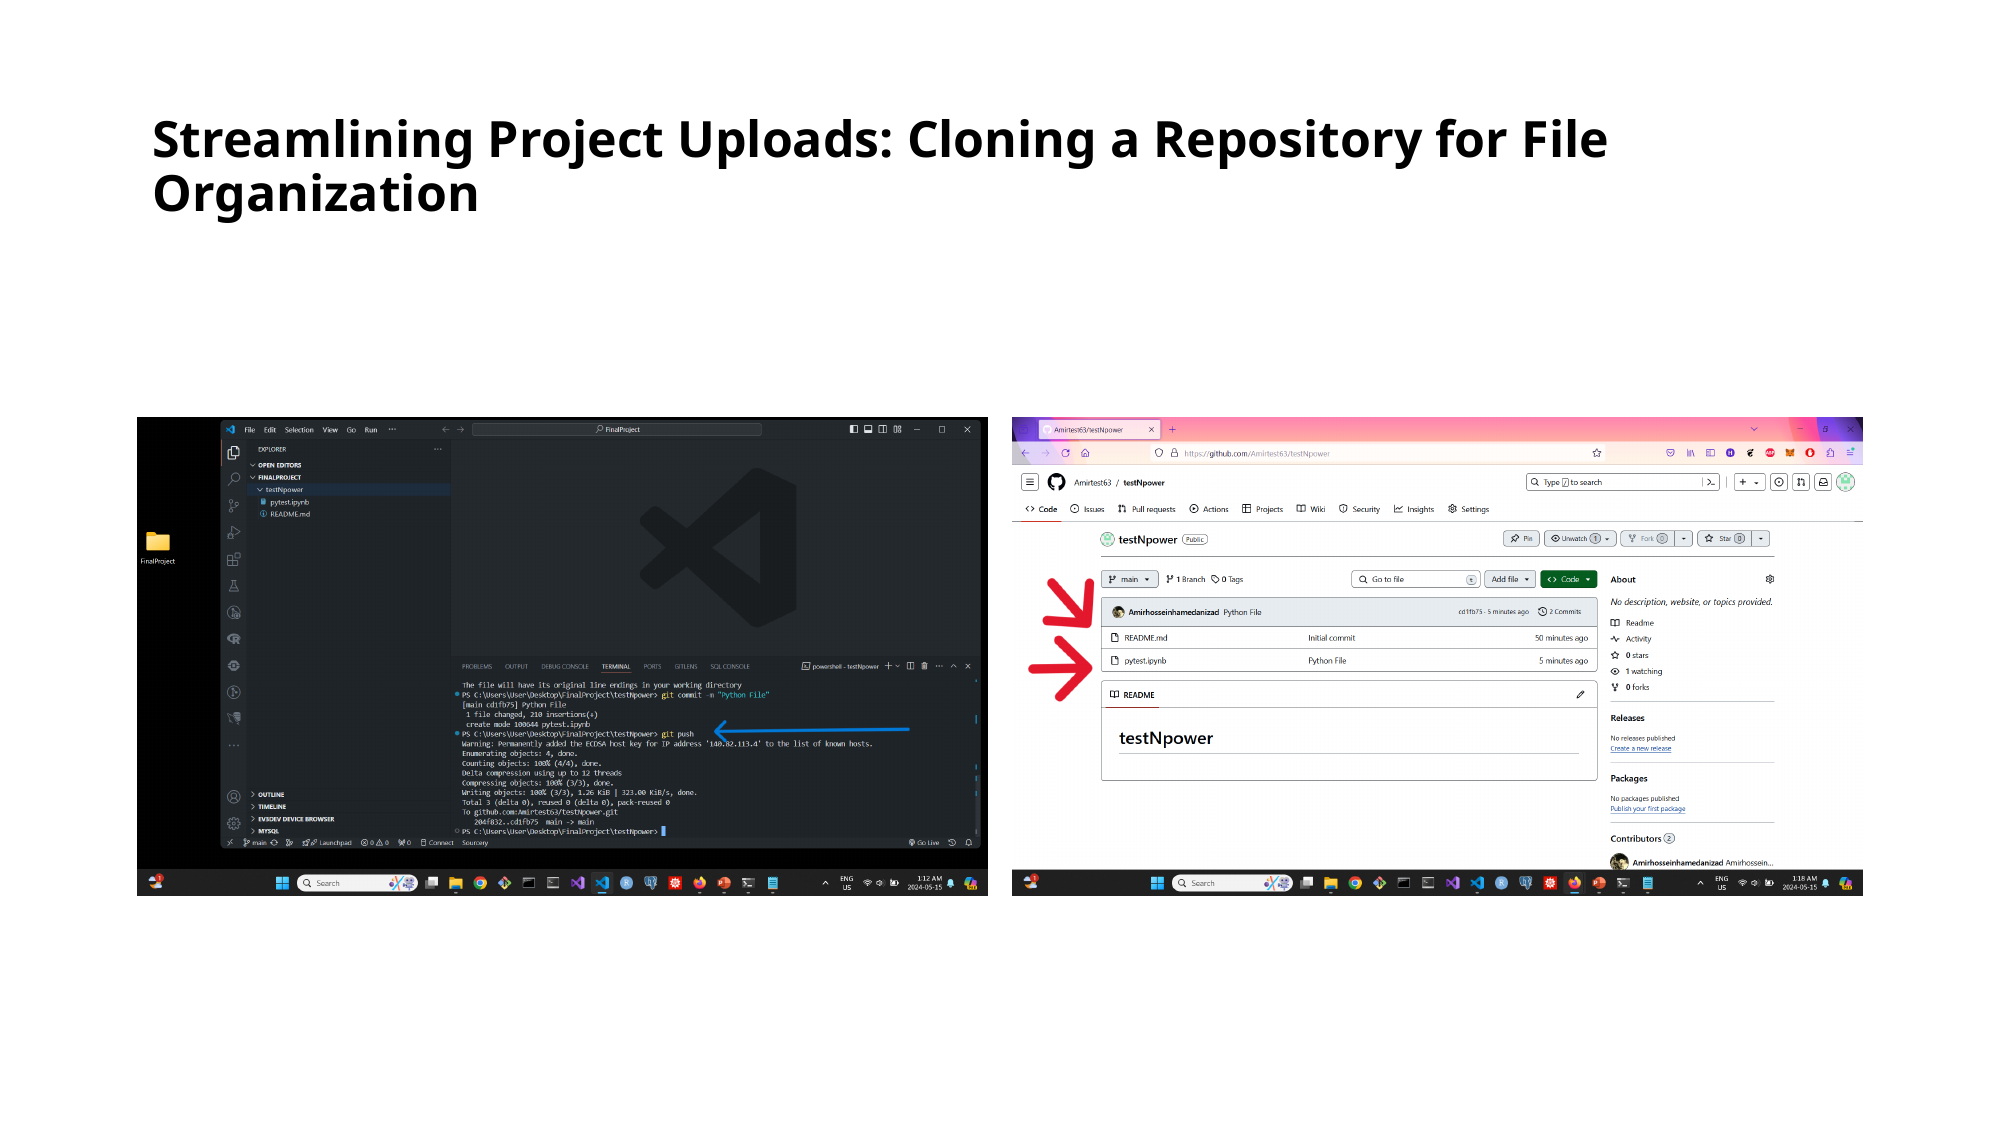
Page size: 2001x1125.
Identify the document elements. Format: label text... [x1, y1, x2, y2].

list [136, 416, 988, 896]
title Streamlining Project Uploads: Cloning a Repository for File Organization [137, 59, 1863, 278]
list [1011, 416, 1863, 896]
